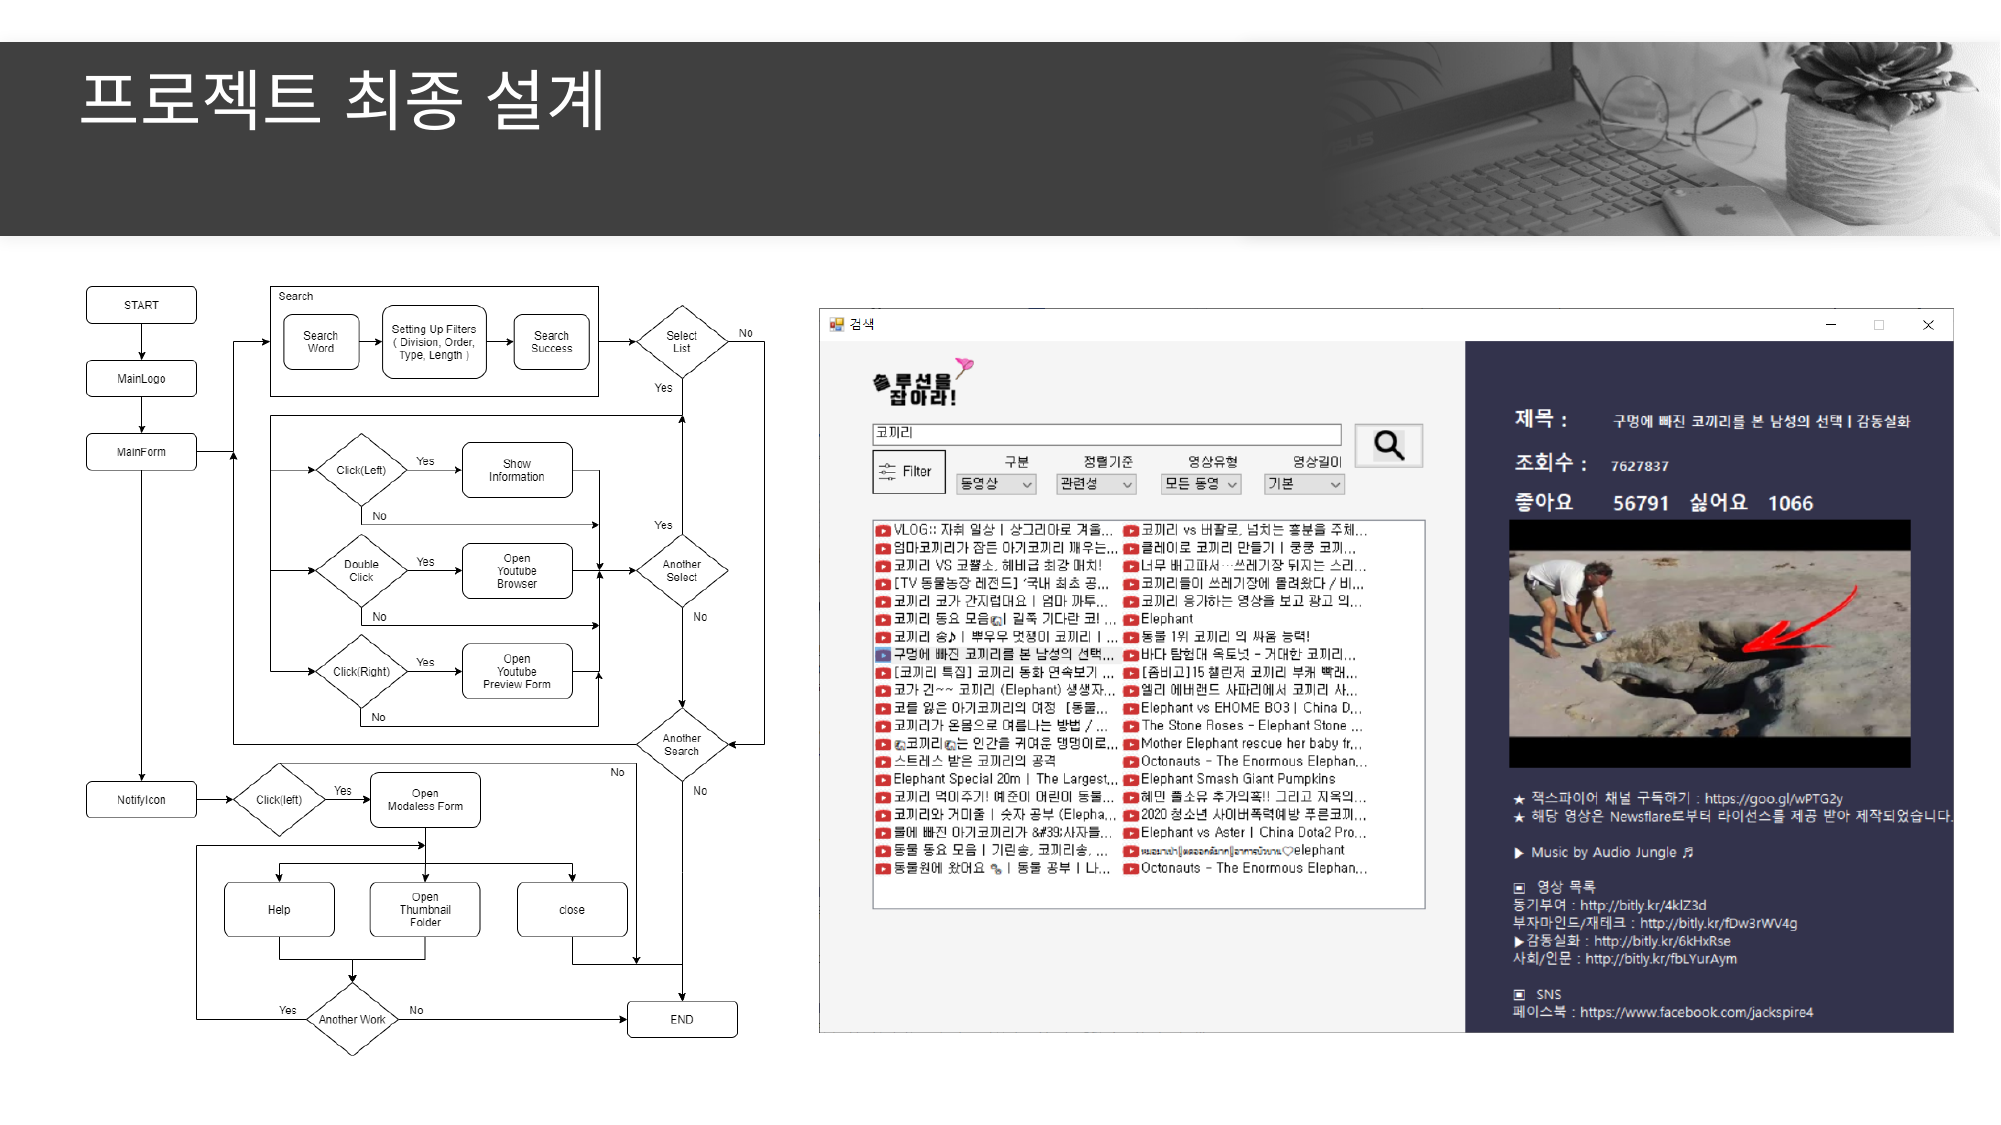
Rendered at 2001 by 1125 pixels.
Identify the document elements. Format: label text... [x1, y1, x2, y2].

text_box [0, 41, 2000, 236]
picture [819, 308, 1954, 1033]
text_box 프로젝트 최종 설계 [64, 51, 900, 146]
picture [86, 286, 772, 1056]
